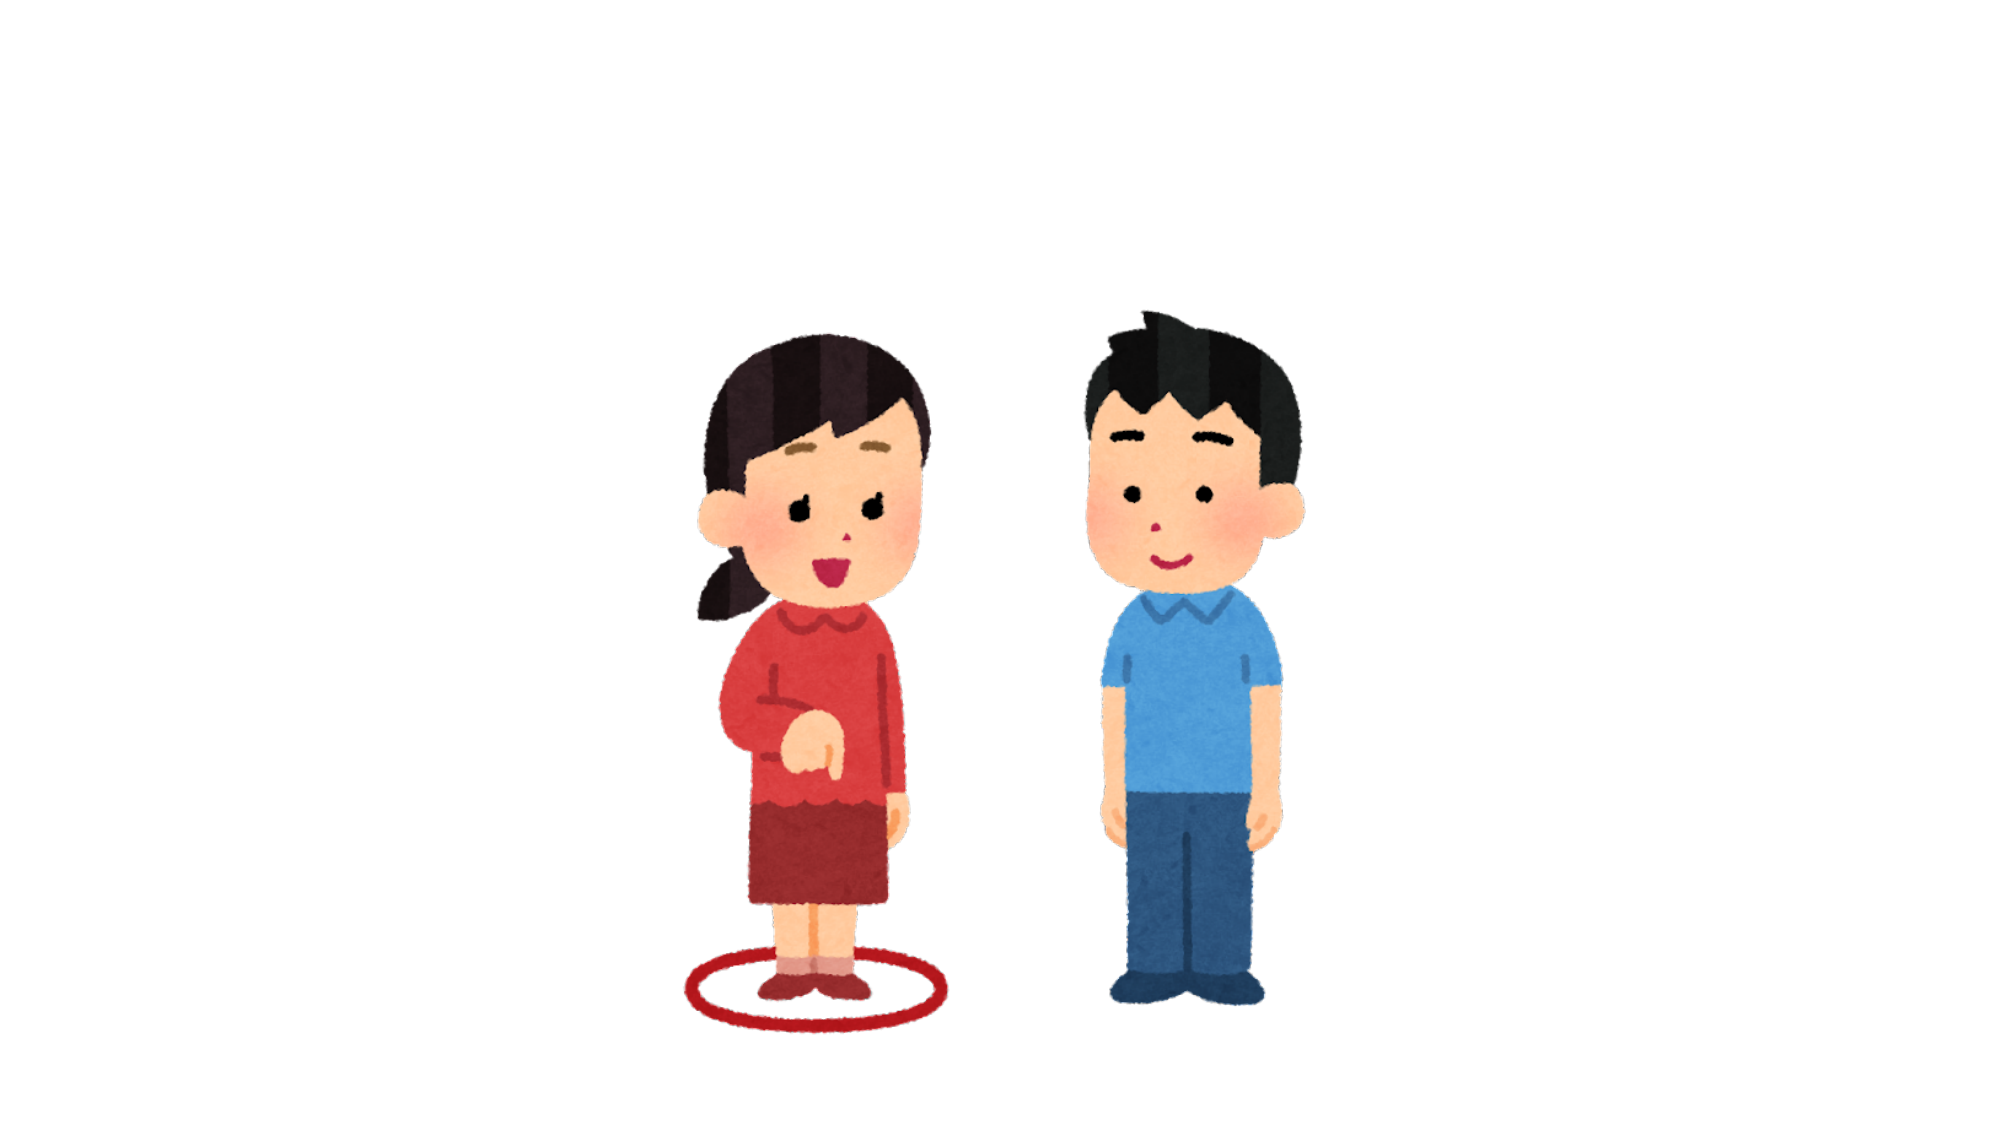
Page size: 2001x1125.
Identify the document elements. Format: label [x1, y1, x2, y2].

picture [656, 79, 1344, 1060]
